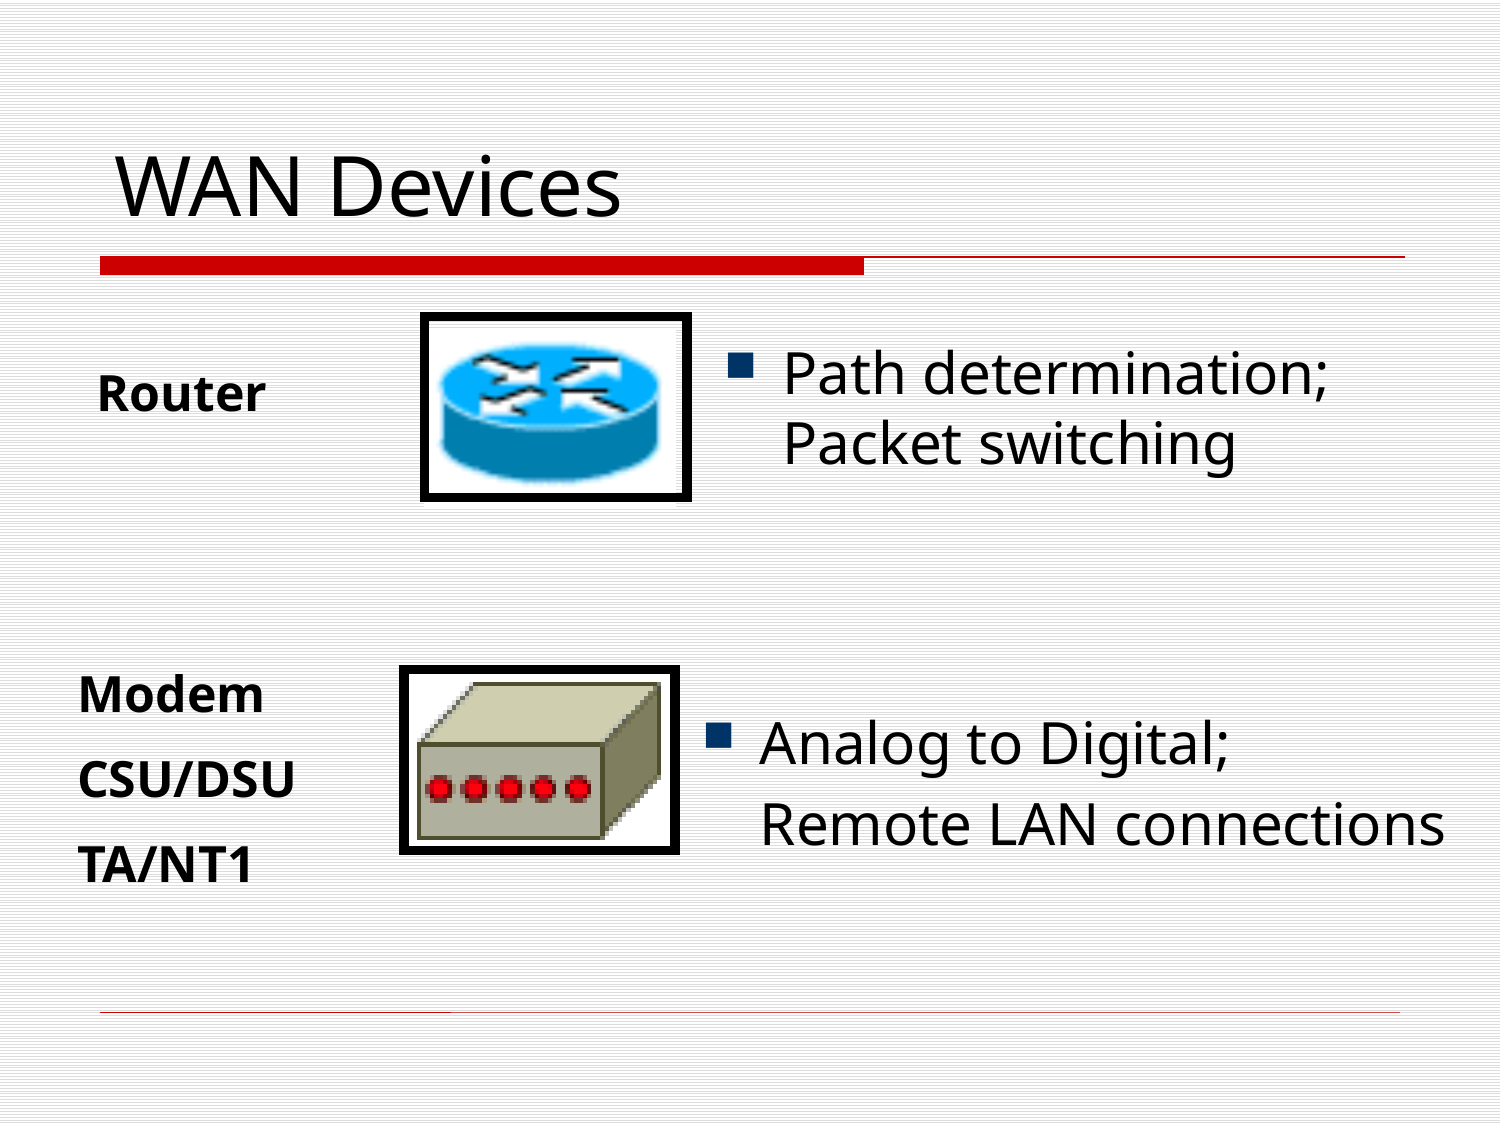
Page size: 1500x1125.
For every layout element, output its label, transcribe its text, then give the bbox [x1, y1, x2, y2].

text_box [62, 655, 676, 911]
text_box WAN Devices [100, 125, 776, 241]
text_box Analog to Digital; Remote LAN connections [687, 698, 1500, 865]
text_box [81, 316, 1395, 508]
